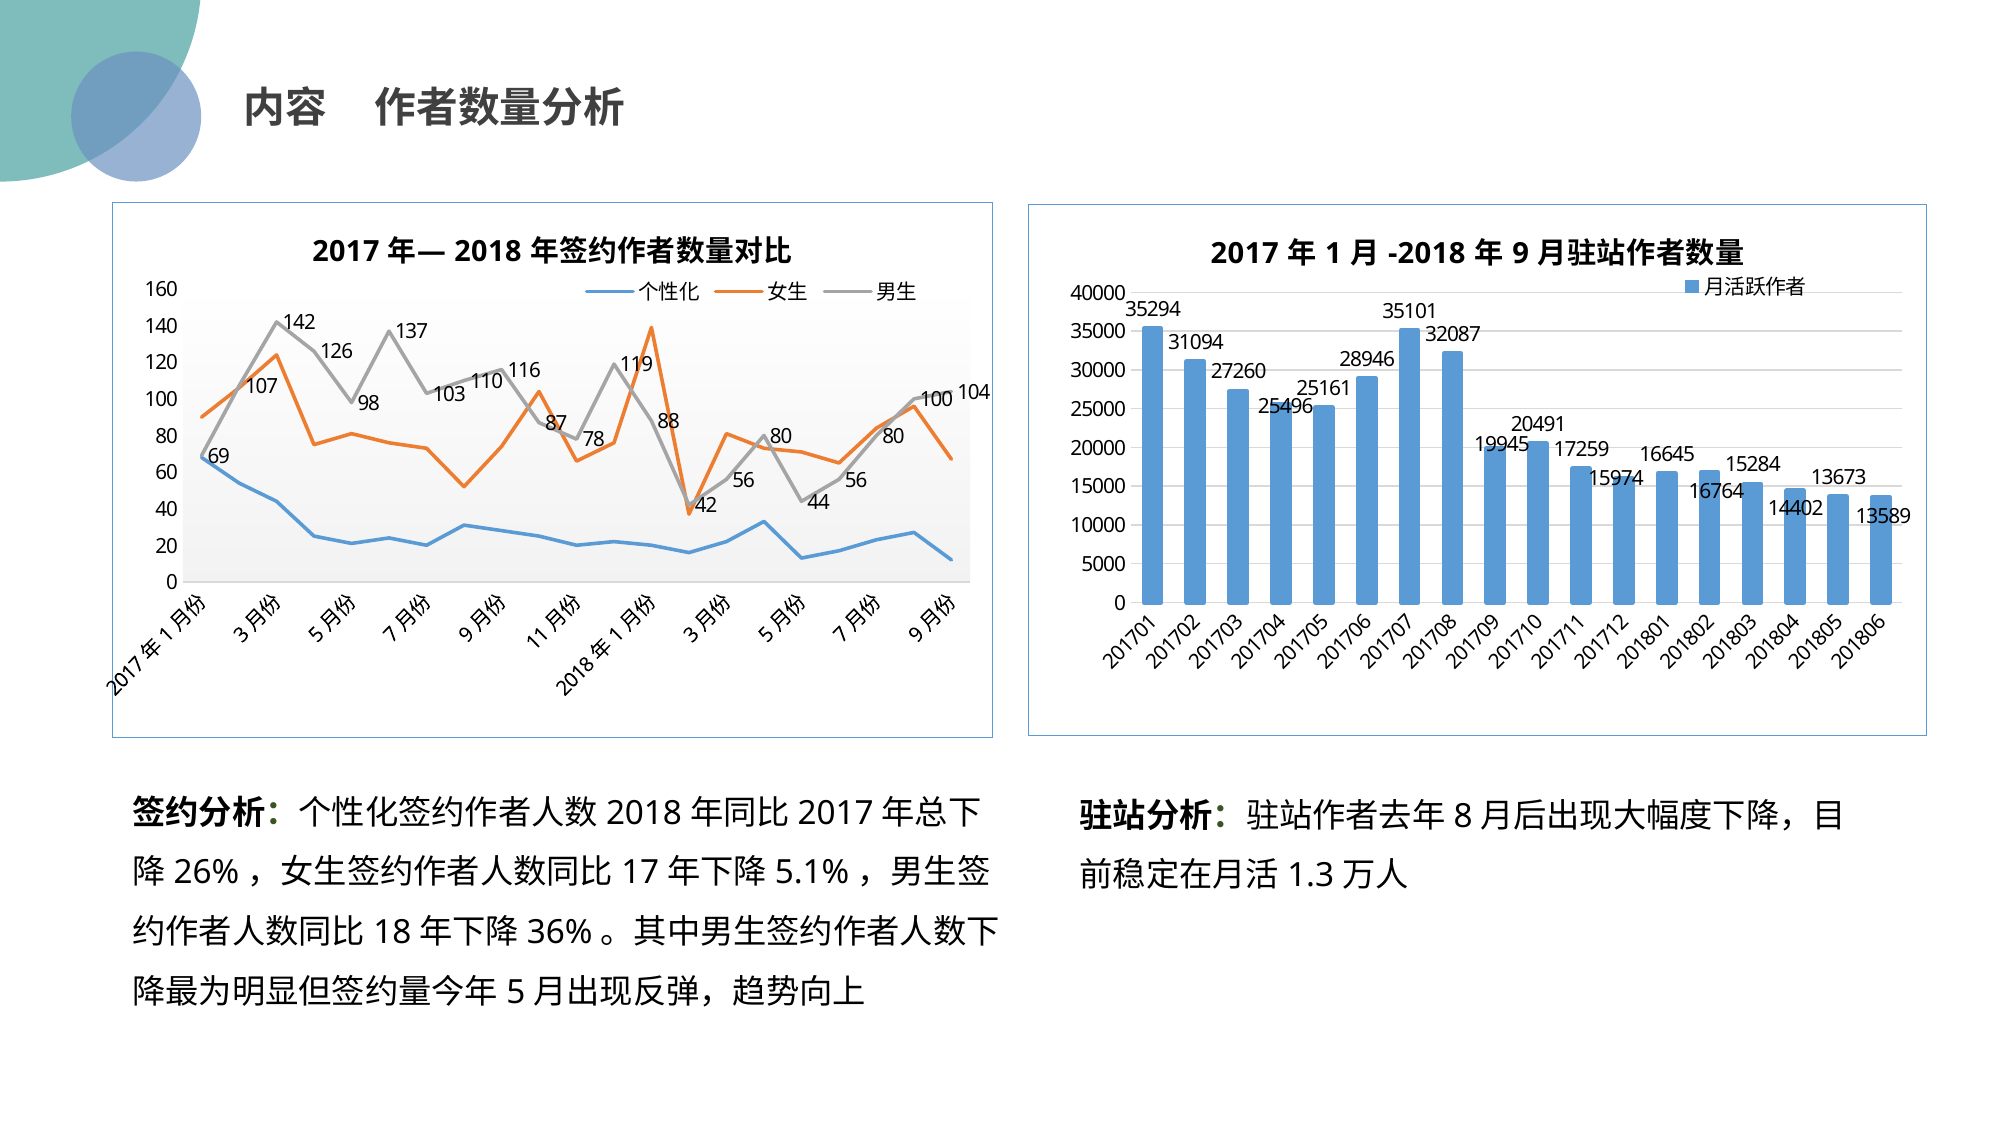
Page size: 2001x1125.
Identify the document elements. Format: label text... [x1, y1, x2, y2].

text_box 签约分析：个性化签约作者人数2018年同比2017年总下降26%，女生签约作者人数同比17年下降5.1%，男生签约作者人数同比18年下降36%。其中男生签约作者人数下降最为明显但签约量今年5月出现反弹，趋势向上 [117, 763, 1029, 1018]
chart [99, 202, 993, 738]
text_box 内容 作者数量分析 [229, 73, 641, 139]
chart [1028, 204, 1928, 736]
text_box [70, 50, 203, 183]
text_box 驻站分析：驻站作者去年8月后出现大幅度下降，目前稳定在月活1.3万人 [1065, 766, 1885, 901]
text_box [0, 0, 202, 183]
